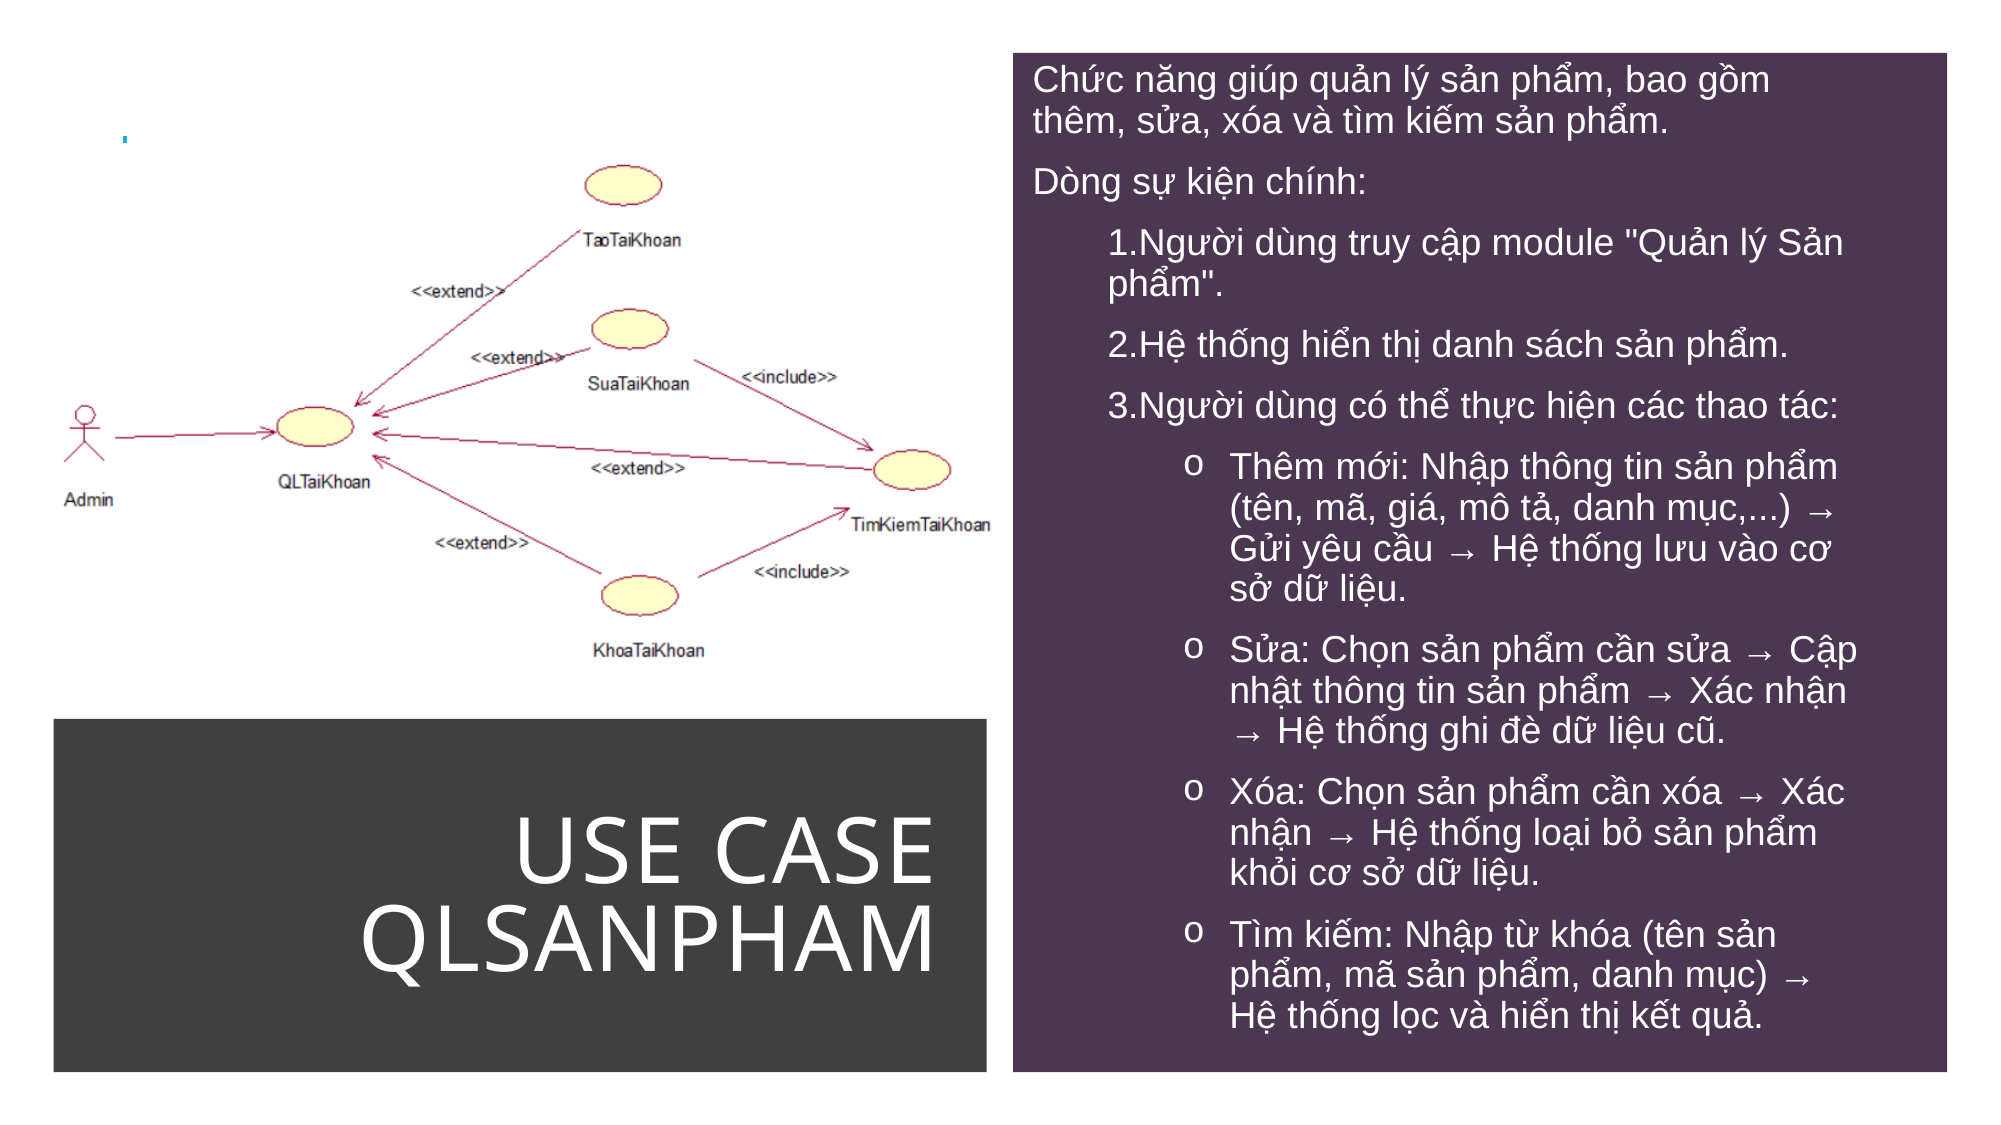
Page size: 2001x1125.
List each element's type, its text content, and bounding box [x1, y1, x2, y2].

picture [52, 142, 999, 670]
text_box Chức năng giúp quản lý sản phẩm, bao gồm thêm, sửa, xóa và tìm kiếm sản phẩm. Dòng sự kiện chính: 1.Người dùng truy cập module "Quản lý Sản phẩm". 2.Hệ thống hiển thị danh sách sản phẩm. 3.Người dùng có thể thực hiện các thao tác: Thêm mới: Nhập thông tin sản phẩm (tên, mã, giá, mô tả, danh mục,...) → Gửi yêu cầu → Hệ thống lưu vào cơ sở dữ liệu. Sửa: Chọn sản phẩm cần sửa → Cập nhật thông tin sản phẩm → Xác nhận → Hệ thống ghi đè dữ liệu cũ. Xóa: Chọn sản phẩm cần xóa → Xác nhận → Hệ thống loại bỏ sản phẩm khỏi cơ sở dữ liệu. Tìm kiếm: Nhập từ khóa (tên sản phẩm, mã sản phẩm, danh mục) → Hệ thống lọc và hiển thị kết quả. [1025, 150, 1875, 947]
text_box [1012, 51, 1948, 1074]
text_box [52, 718, 988, 1073]
title Use Case QLSanPham [94, 756, 954, 1046]
